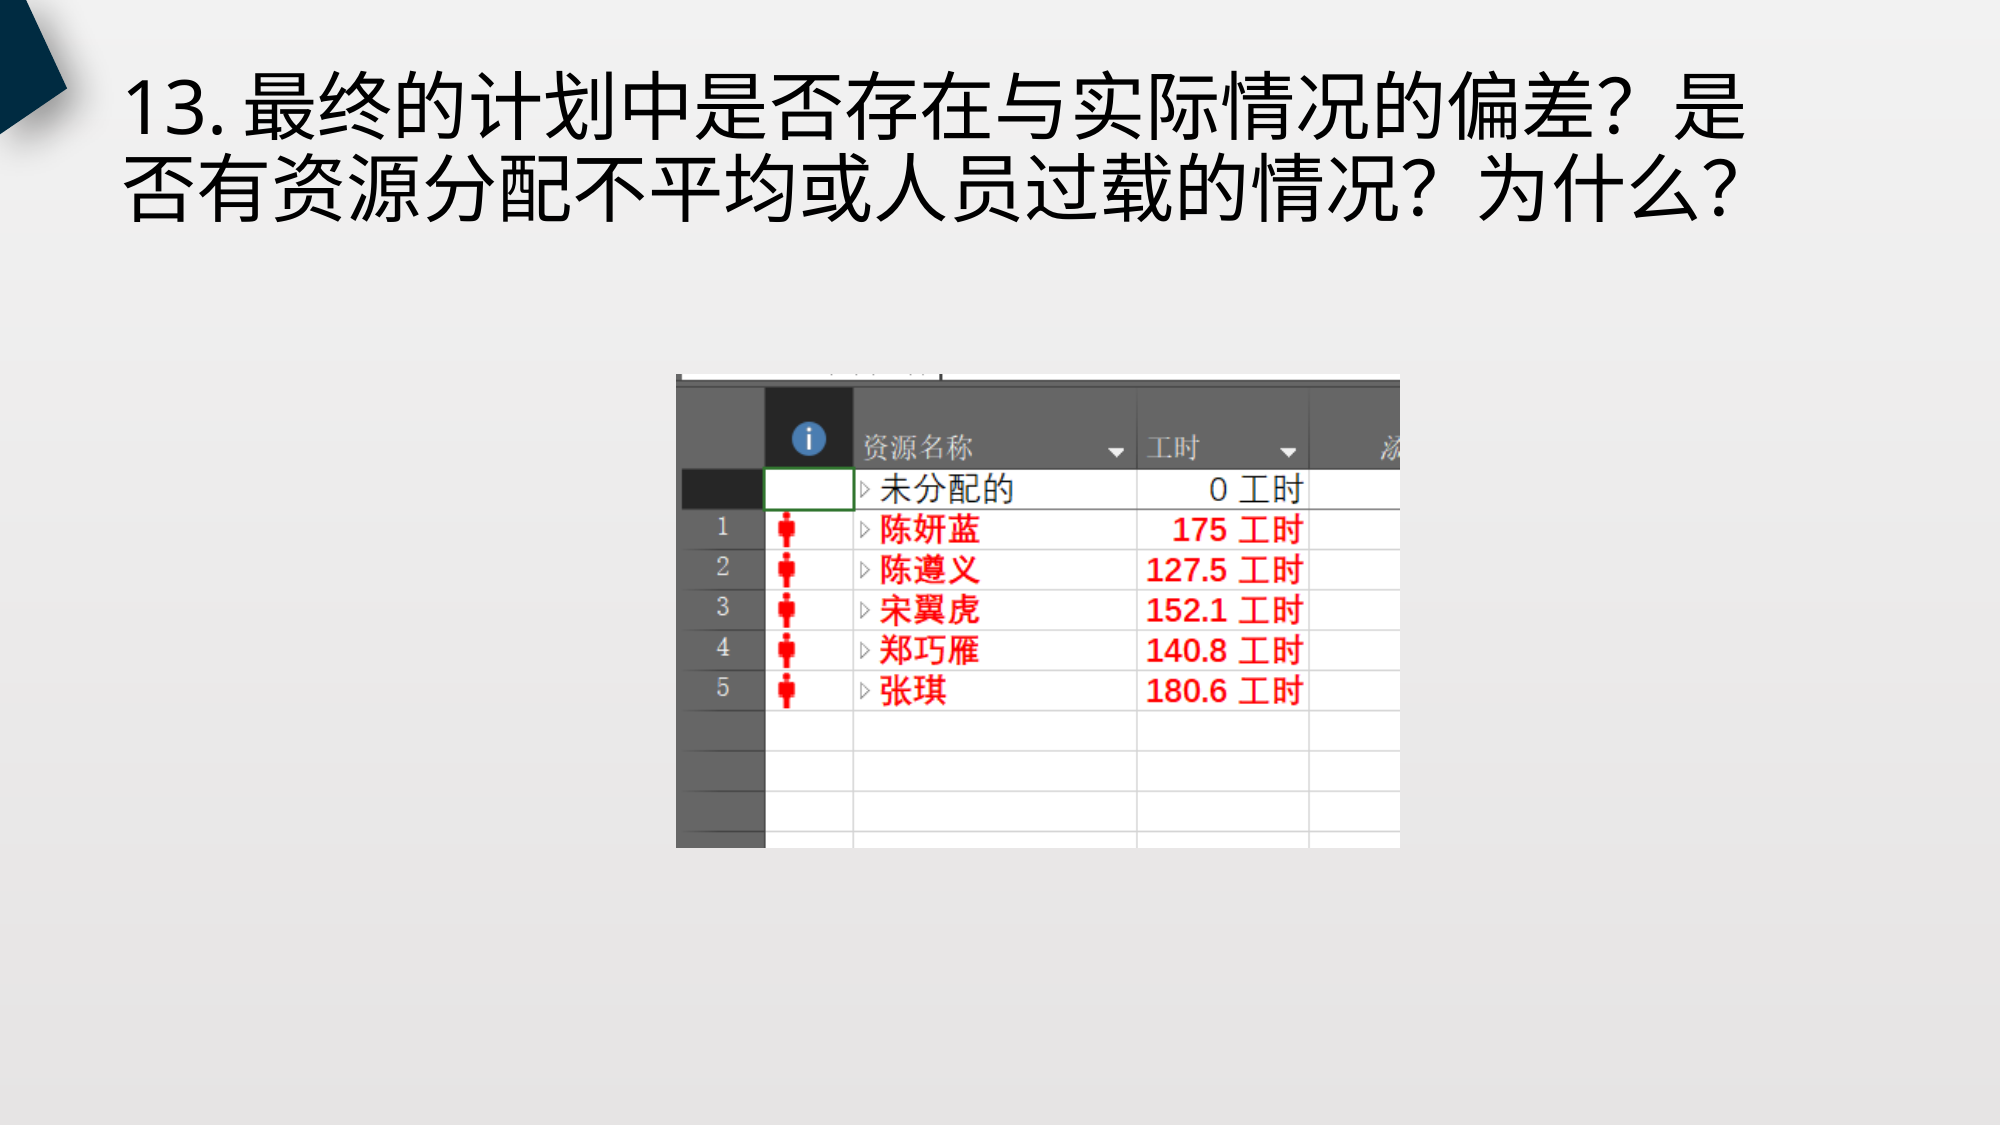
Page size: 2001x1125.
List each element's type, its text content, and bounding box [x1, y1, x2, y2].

title 13.最终的计划中是否存在与实际情况的偏差？是否有资源分配不平均或人员过载的情况？为什么？ [106, 42, 1832, 260]
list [676, 374, 1400, 848]
text_box [0, 0, 68, 135]
